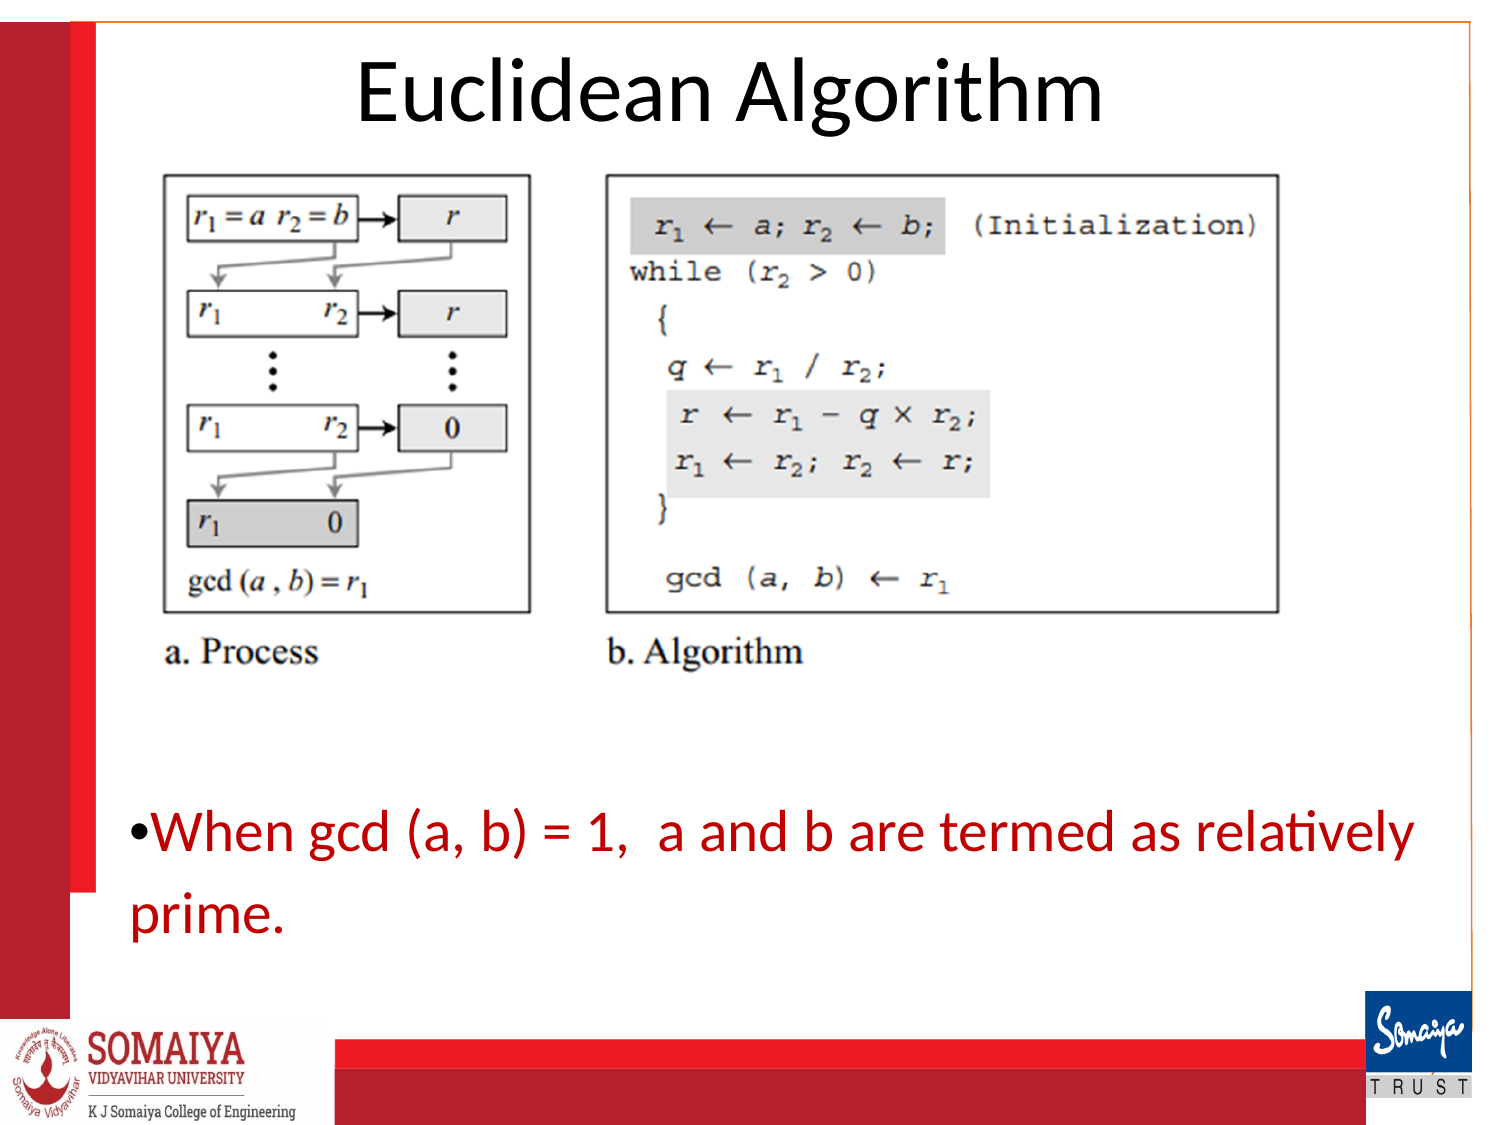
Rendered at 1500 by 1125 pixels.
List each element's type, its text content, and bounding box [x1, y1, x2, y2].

picture [133, 141, 1299, 687]
list •When gcd (a, b) = 1, a and b are termed as relatively prime. [114, 217, 1465, 960]
picture [335, 1040, 1365, 1125]
picture [0, 22, 327, 1125]
title Euclidean Algorithm [134, 35, 1349, 179]
picture [1365, 991, 1472, 1098]
